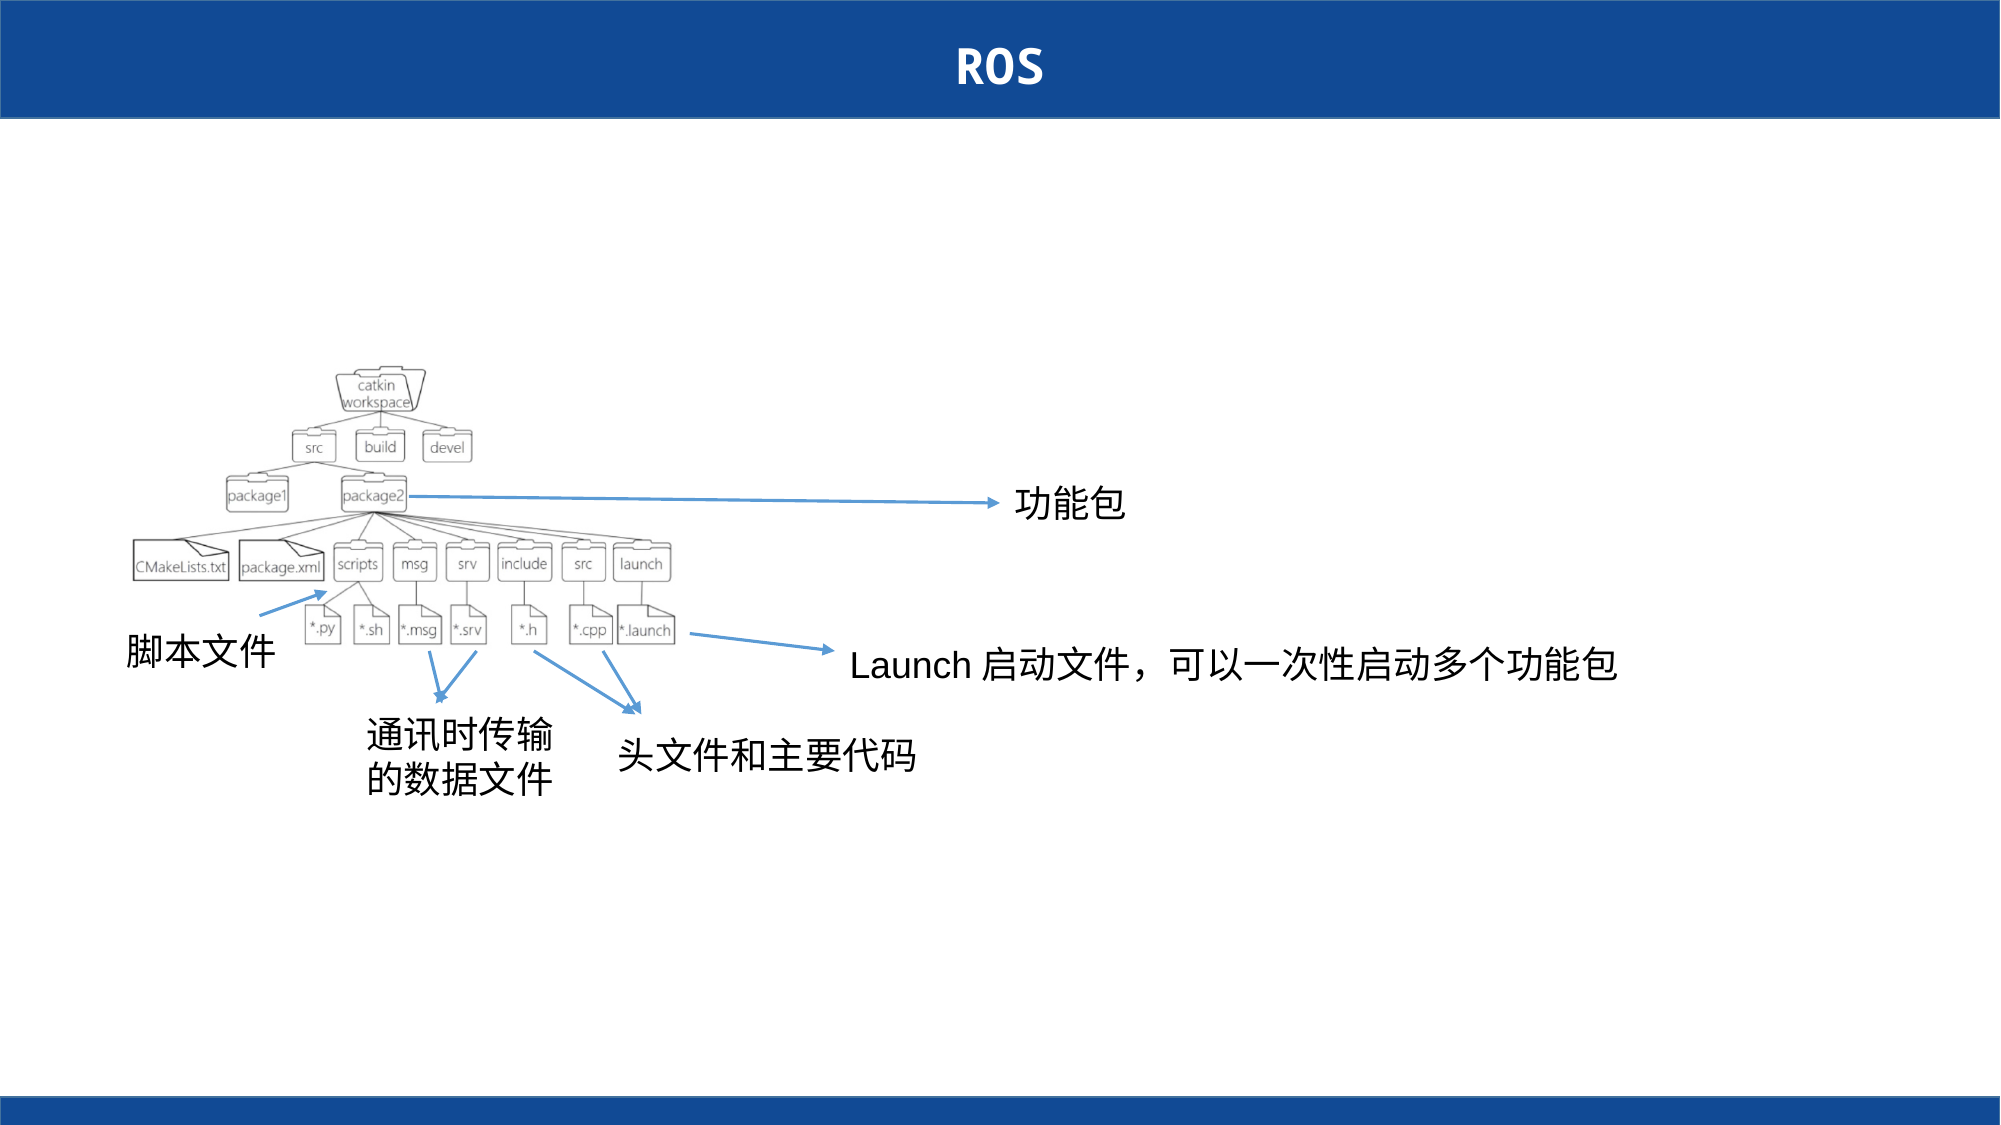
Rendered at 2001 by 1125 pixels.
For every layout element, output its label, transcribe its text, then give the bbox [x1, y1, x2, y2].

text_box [533, 650, 602, 715]
text_box 头文件和主要代码 [602, 724, 967, 784]
text_box 通讯时传输的数据文件 [351, 703, 585, 809]
text_box [0, 1096, 2000, 1125]
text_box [259, 591, 328, 616]
text_box ROS [940, 27, 1060, 103]
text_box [689, 633, 835, 651]
text_box 脚本文件 [112, 620, 305, 681]
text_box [408, 496, 1000, 504]
text_box Launch启动文件，可以一次性启动多个功能包 [834, 633, 1658, 694]
picture [129, 337, 690, 651]
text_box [429, 650, 435, 704]
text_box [435, 650, 477, 704]
text_box 功能包 [999, 473, 1270, 533]
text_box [602, 650, 642, 715]
text_box [0, 0, 2000, 119]
